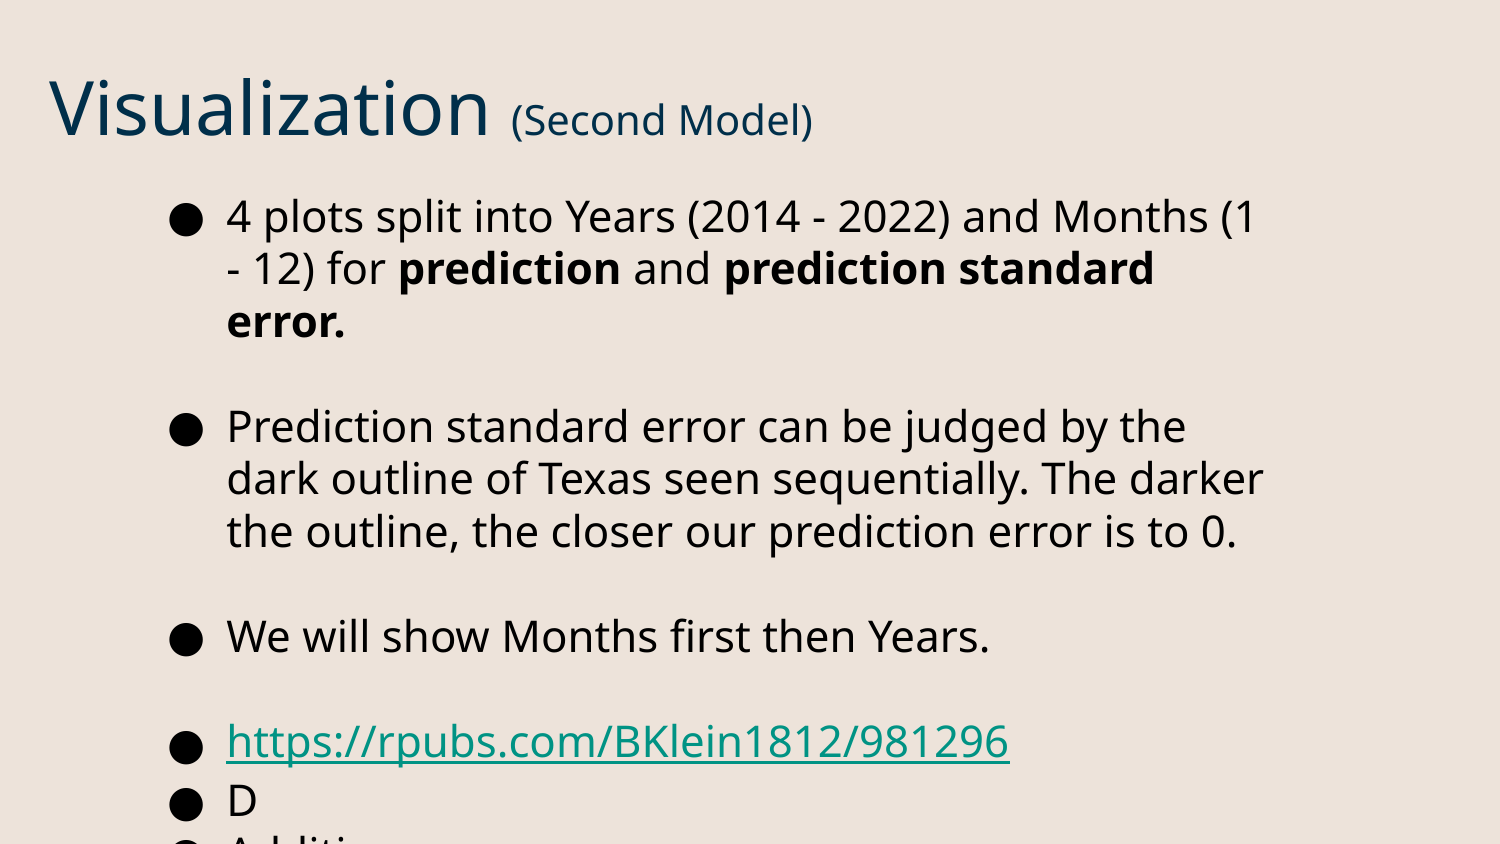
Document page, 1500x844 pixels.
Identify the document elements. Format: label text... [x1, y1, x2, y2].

title Visualization (Second Model) [34, 0, 1432, 211]
text_box 4 plots split into Years (2014 - 2022) and Months (1 - 12) for prediction and prediction standard error. Prediction standard error can be judged by the dark outline of Texas seen sequentially. The darker the outline, the closer our prediction error is to 0. We will show Months first then Years. https://rpubs.com/BKlein1812/981296 D Additio [136, 173, 1283, 844]
